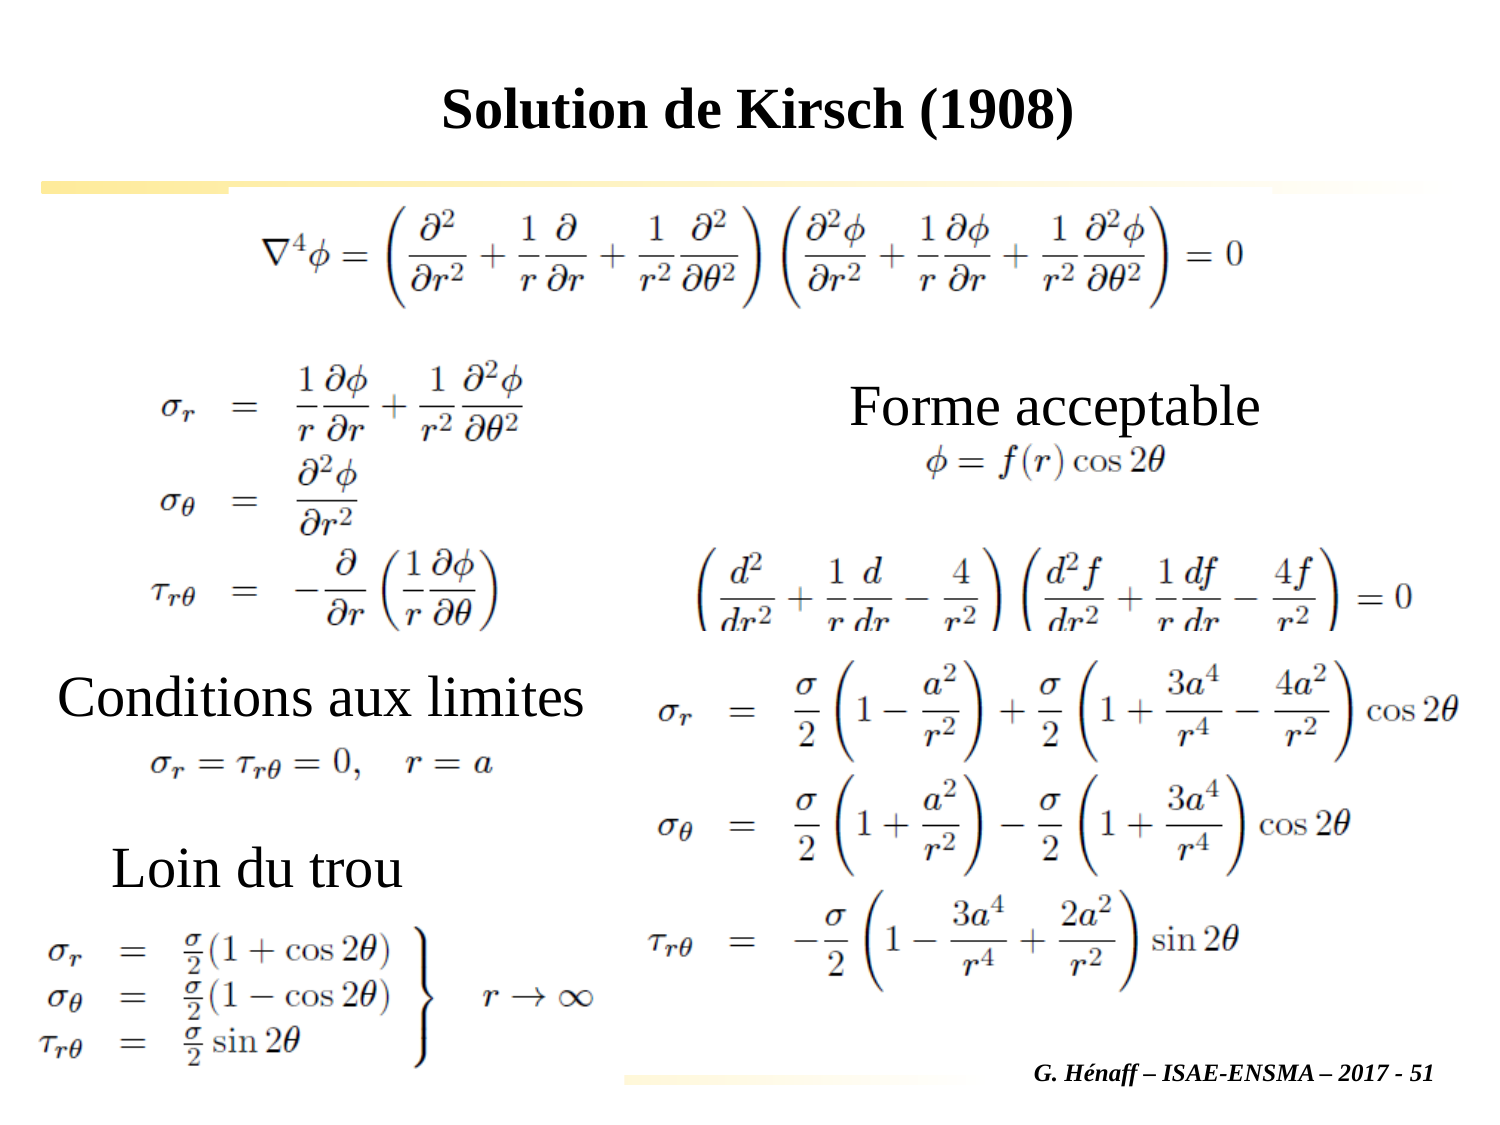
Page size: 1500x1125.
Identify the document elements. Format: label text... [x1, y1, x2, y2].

picture [102, 347, 545, 647]
title Solution de Kirsch (1908) [121, 31, 1397, 179]
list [228, 187, 1273, 317]
picture [609, 521, 1500, 1021]
picture [912, 436, 1183, 495]
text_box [0, 821, 625, 1090]
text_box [42, 650, 601, 784]
text_box Forme acceptable [834, 359, 1277, 445]
